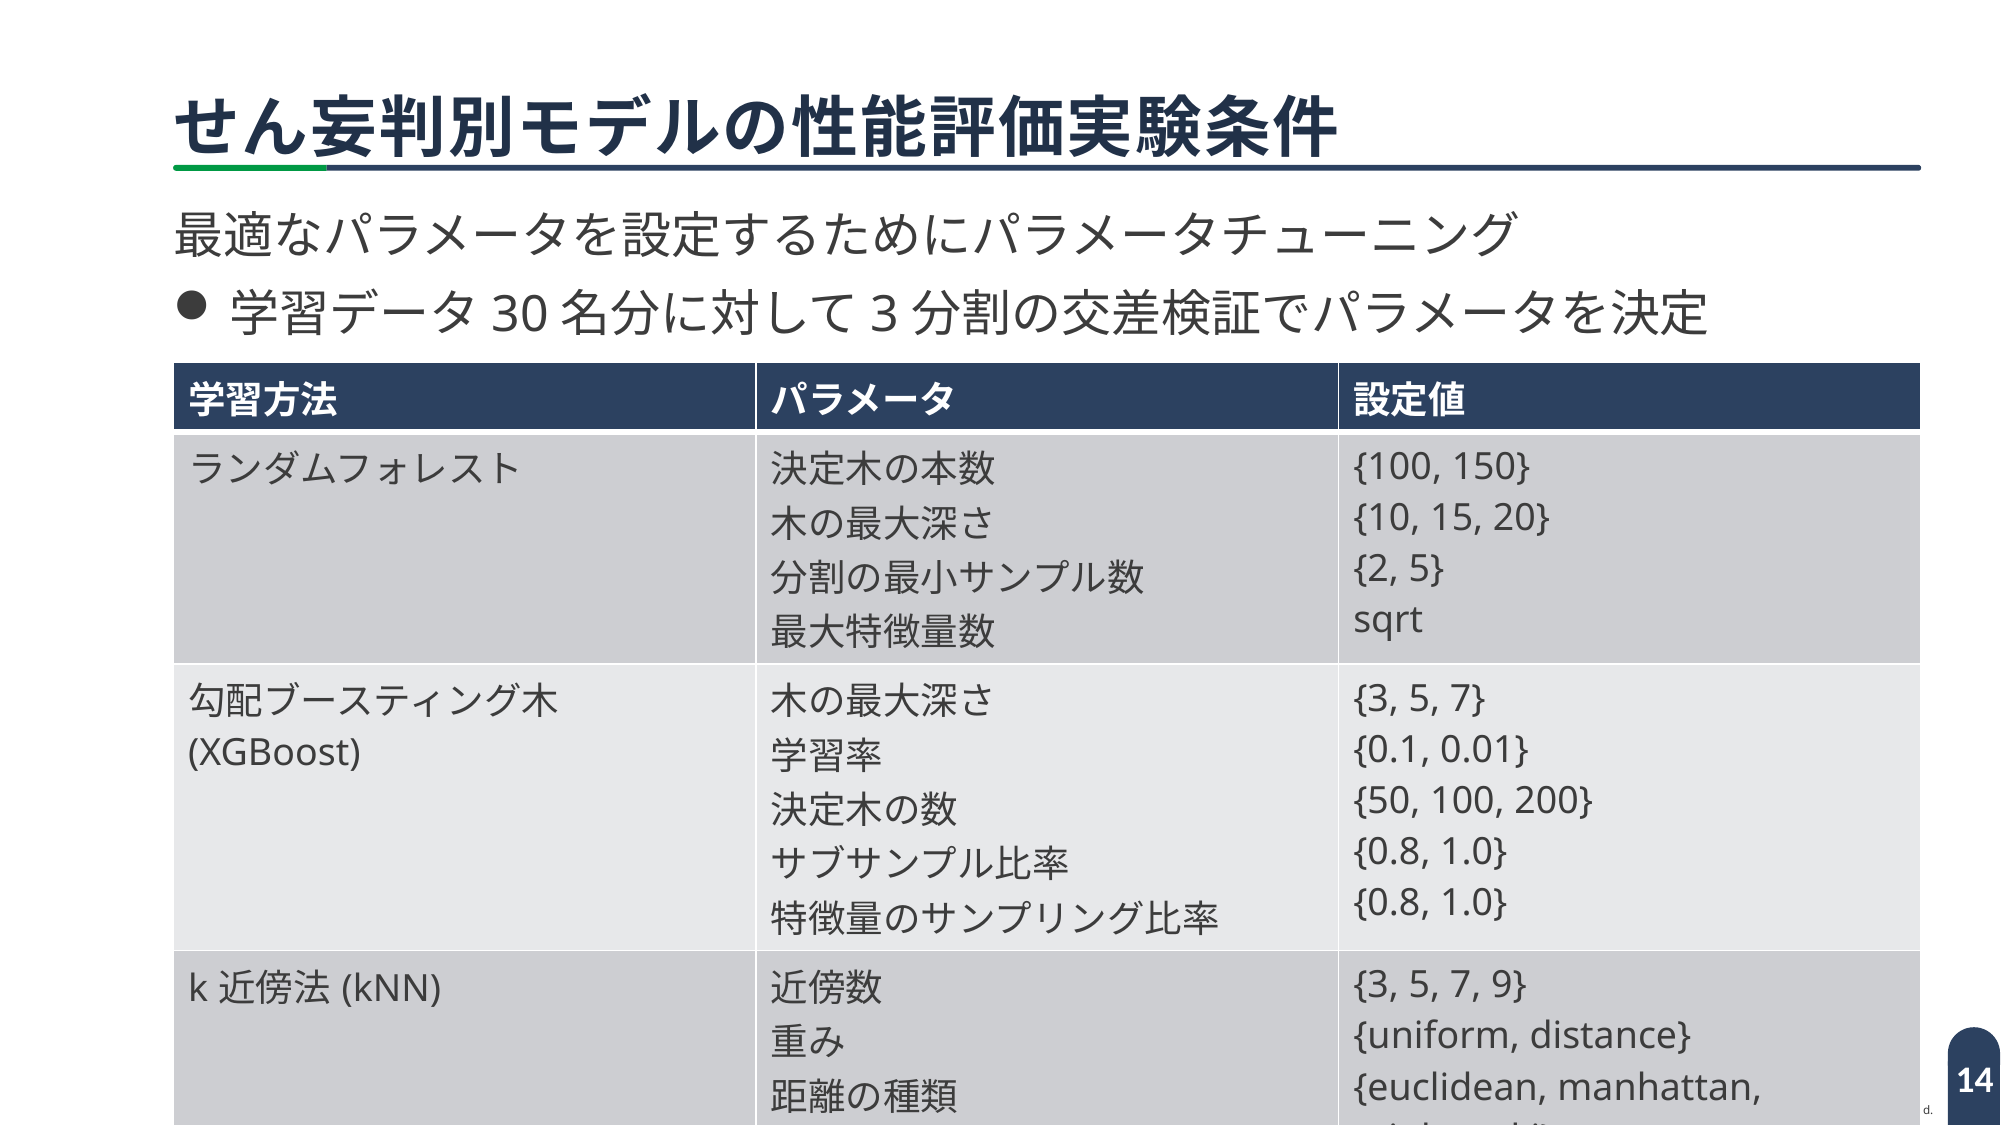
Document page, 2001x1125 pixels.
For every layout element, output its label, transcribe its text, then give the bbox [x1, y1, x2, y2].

table_header 学習方法 [174, 363, 755, 429]
title せん妄判別モデルの性能評価実験条件 [173, 85, 1922, 166]
table_cell ランダムフォレスト [174, 435, 755, 663]
table_cell 木の最大深さ 学習率 決定木の数 サブサンプル比率 特徴量のサンプリング比率 [757, 665, 1338, 950]
table_cell 決定木の本数 木の最大深さ 分割の最小サンプル数 最大特徴量数 [757, 435, 1338, 663]
table_cell {3, 5, 7} {0.1, 0.01} {50, 100, 200} {0.8, 1.0} {0.8, 1.0} [1339, 665, 1920, 950]
table_cell 勾配ブースティング木(XGBoost) [174, 665, 755, 950]
table_cell {3, 5, 7, 9} {uniform, distance} {euclidean, manhattan, minkowski} [1339, 951, 1920, 1125]
table_header パラメータ [757, 363, 1338, 429]
table_cell 近傍数 重み 距離の種類 [757, 951, 1338, 1125]
list 最適なパラメータを設定するためにパラメータチューニング 学習データ30名分に対して3分割の交差検証でパラメータを決定 [173, 191, 1922, 362]
table_header 設定値 [1339, 363, 1920, 429]
table_cell {100, 150} {10, 15, 20} {2, 5} sqrt [1339, 435, 1920, 663]
table_cell k近傍法(kNN) [174, 951, 755, 1125]
